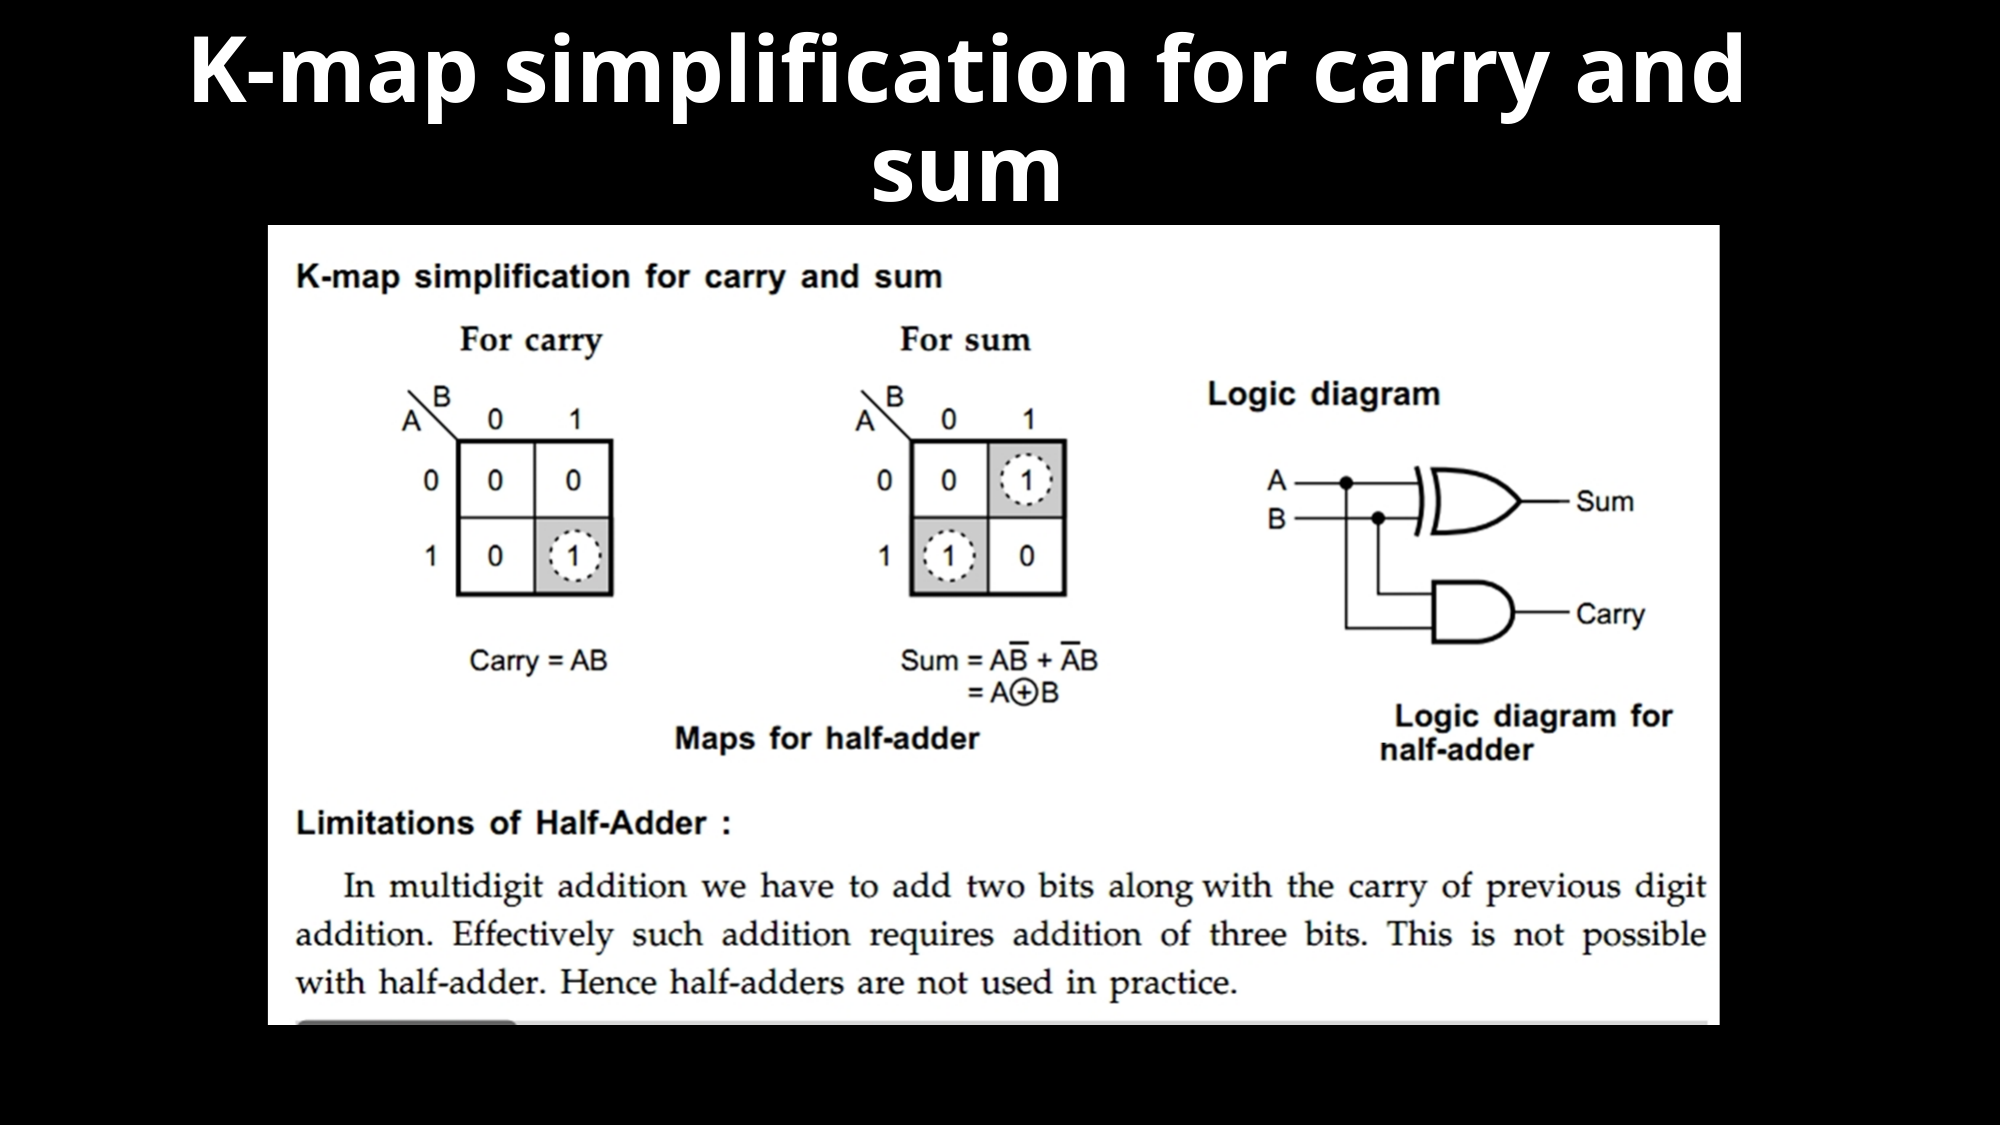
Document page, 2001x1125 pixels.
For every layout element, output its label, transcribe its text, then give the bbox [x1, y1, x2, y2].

title K-map simplification for carry and sum [73, 49, 1863, 197]
picture [267, 225, 1720, 1025]
